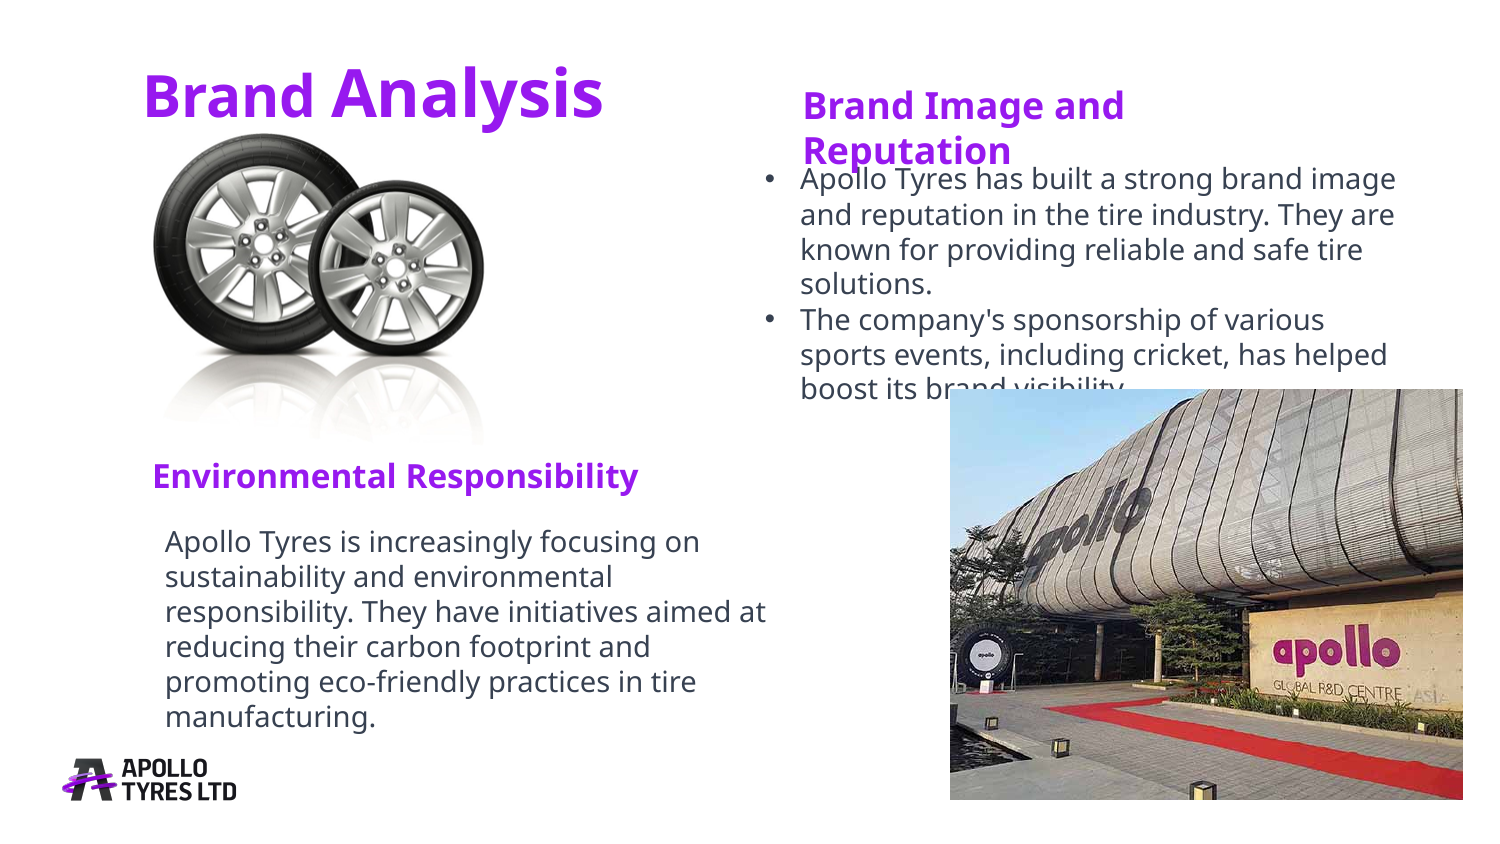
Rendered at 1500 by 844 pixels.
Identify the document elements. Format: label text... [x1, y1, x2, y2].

text_box Brand Image and Reputation [787, 74, 1283, 180]
picture [7, 717, 292, 842]
title Brand Analysis [137, 30, 1186, 192]
picture [949, 389, 1463, 800]
picture [149, 133, 488, 446]
text_box Environmental Responsibility [137, 447, 900, 503]
text_box Apollo Tyres is increasingly focusing on sustainability and environmental responsibility. They have initiatives aimed at reducing their carbon footprint and promoting eco-friendly practices in tire manufacturing. [149, 516, 813, 741]
text_box Apollo Tyres has built a strong brand image and reputation in the tire industry. They are known for providing reliable and safe tire solutions. The company's sponsorship of various sports events, including cricket, has helped boost its brand visibility. [749, 153, 1414, 413]
